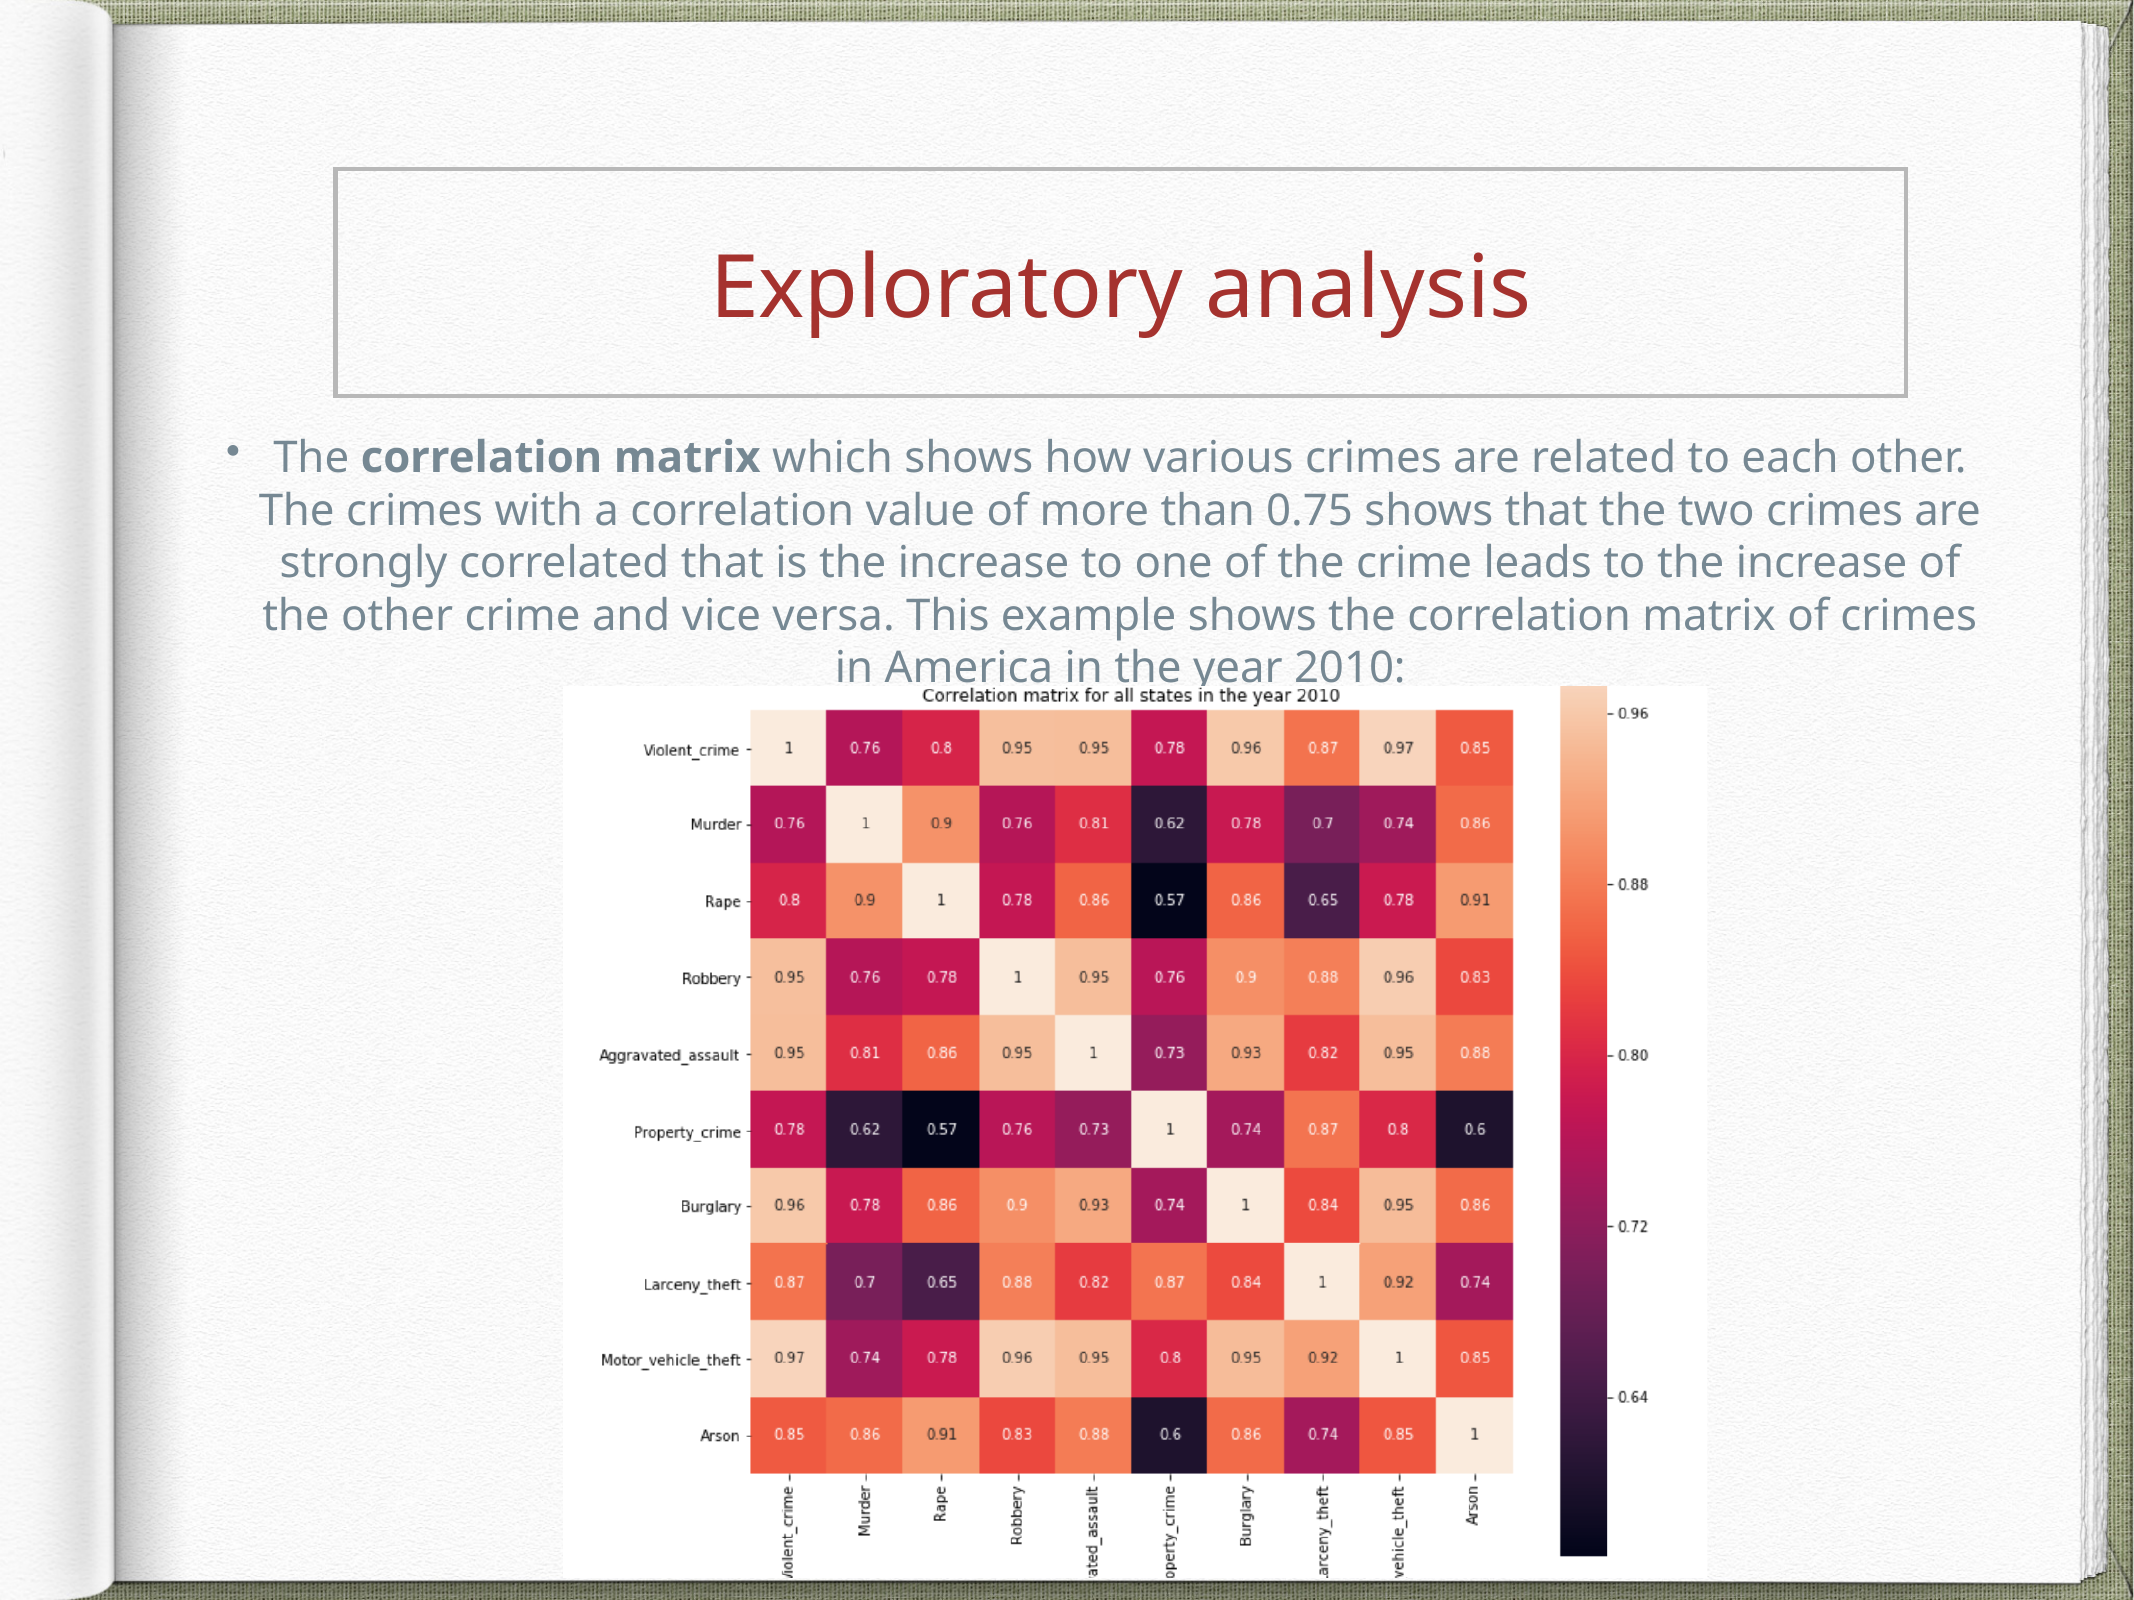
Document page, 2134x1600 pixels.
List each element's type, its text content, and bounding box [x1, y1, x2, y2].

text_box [562, 686, 1708, 1600]
title Exploratory analysis [334, 168, 1907, 397]
list The correlation matrix which shows how various crimes are related to each other. The crimes with a correlation value of more than 0.75 shows that the two crimes are strongly correlated that is the increase to one of the crime leads to the increase of the other crime and vice versa. This example shows the correlation matrix of crimes in America in the year 2010: [189, 420, 2005, 714]
picture [0, 0, 2134, 1600]
